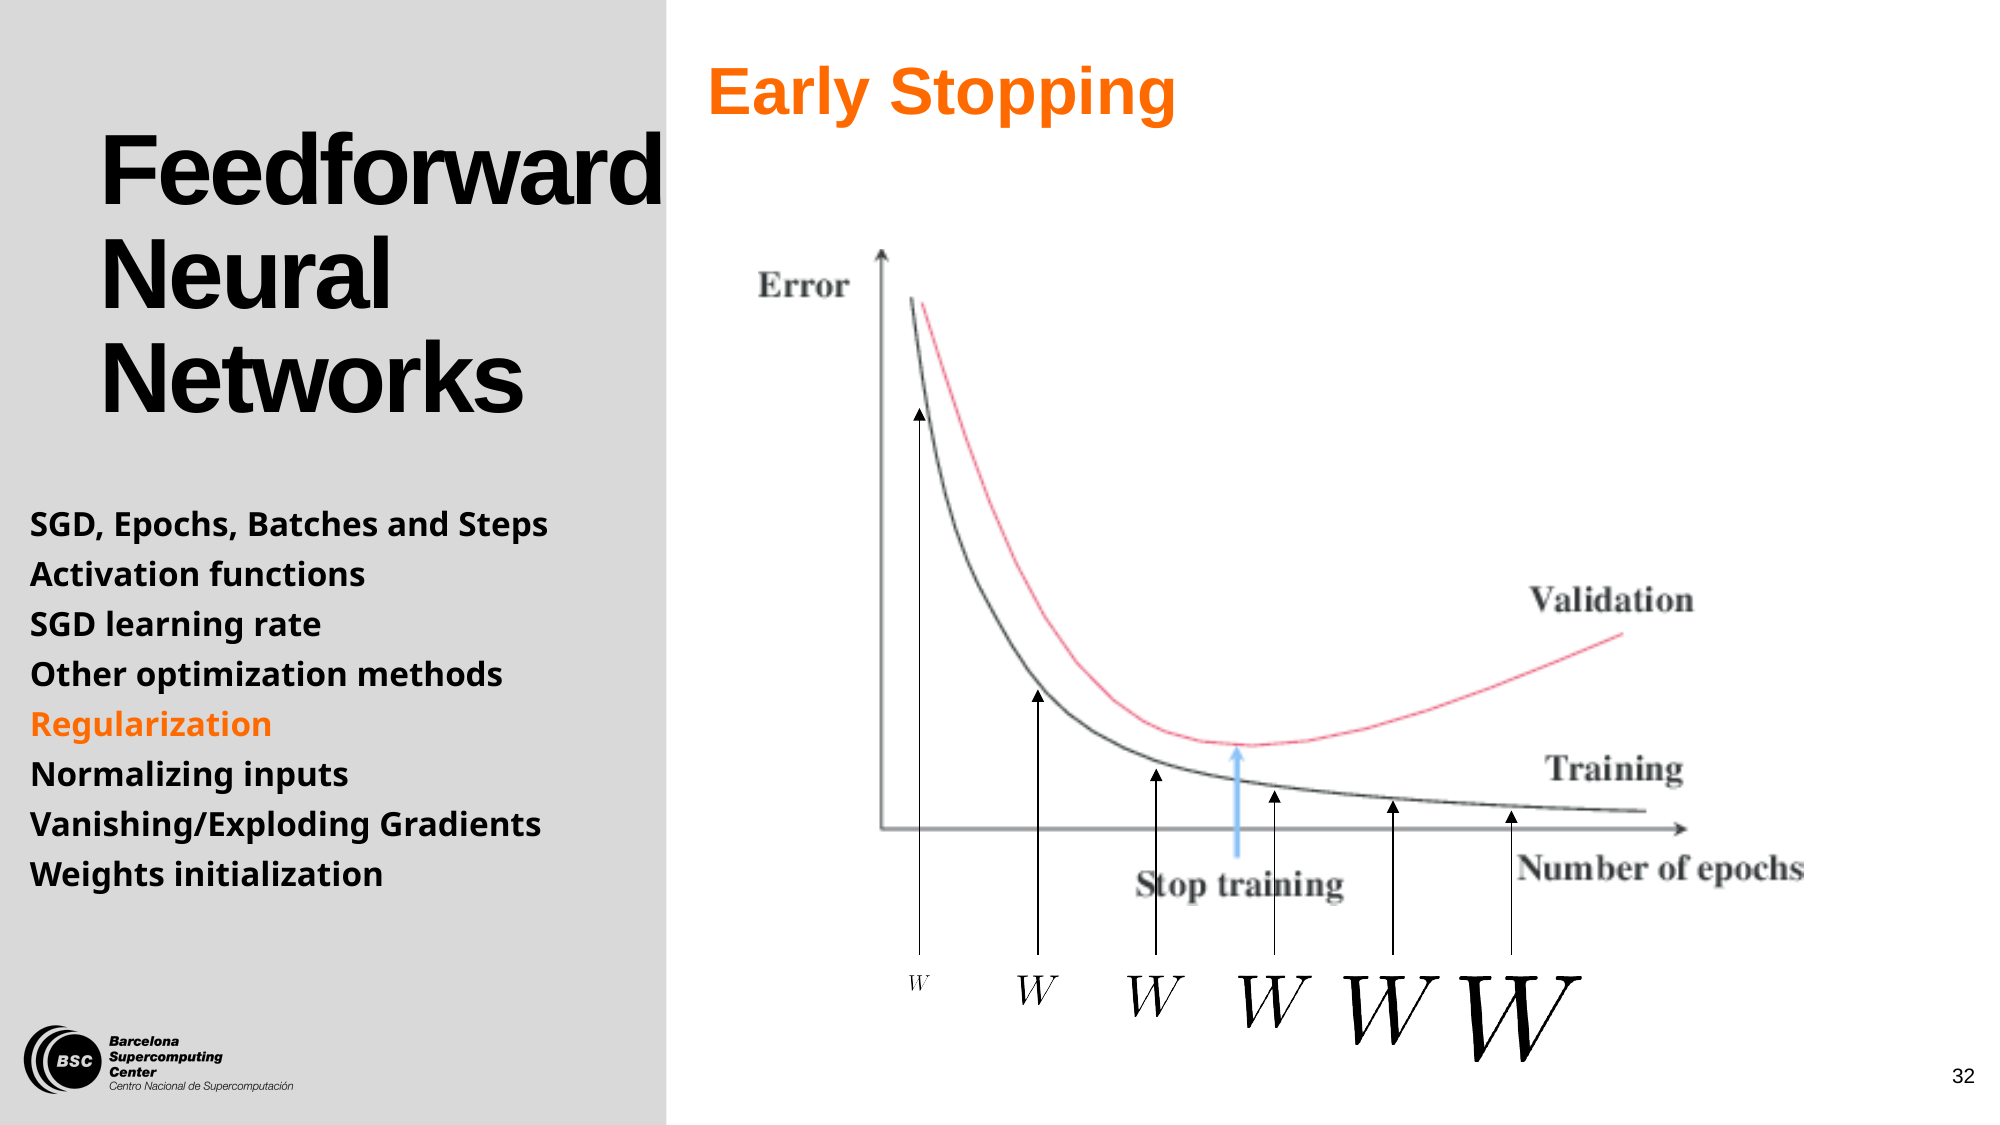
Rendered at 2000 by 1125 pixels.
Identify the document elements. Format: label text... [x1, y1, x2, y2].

title Feedforward Neural Networks [99, 120, 667, 440]
list SGD, Epochs, Batches and Steps Activation functions SGD learning rate Other optimization methods Regularization Normalizing inputs Vanishing/Exploding Gradients Weights initialization [29, 493, 667, 936]
list Early Stopping [707, 54, 1886, 128]
picture [1017, 975, 1059, 1006]
picture [1237, 975, 1312, 1028]
picture [1459, 975, 1582, 1063]
picture [757, 249, 1804, 906]
picture [1342, 975, 1441, 1045]
slide_number 32 [1927, 1061, 2000, 1088]
picture [1127, 975, 1186, 1017]
picture [908, 975, 931, 991]
